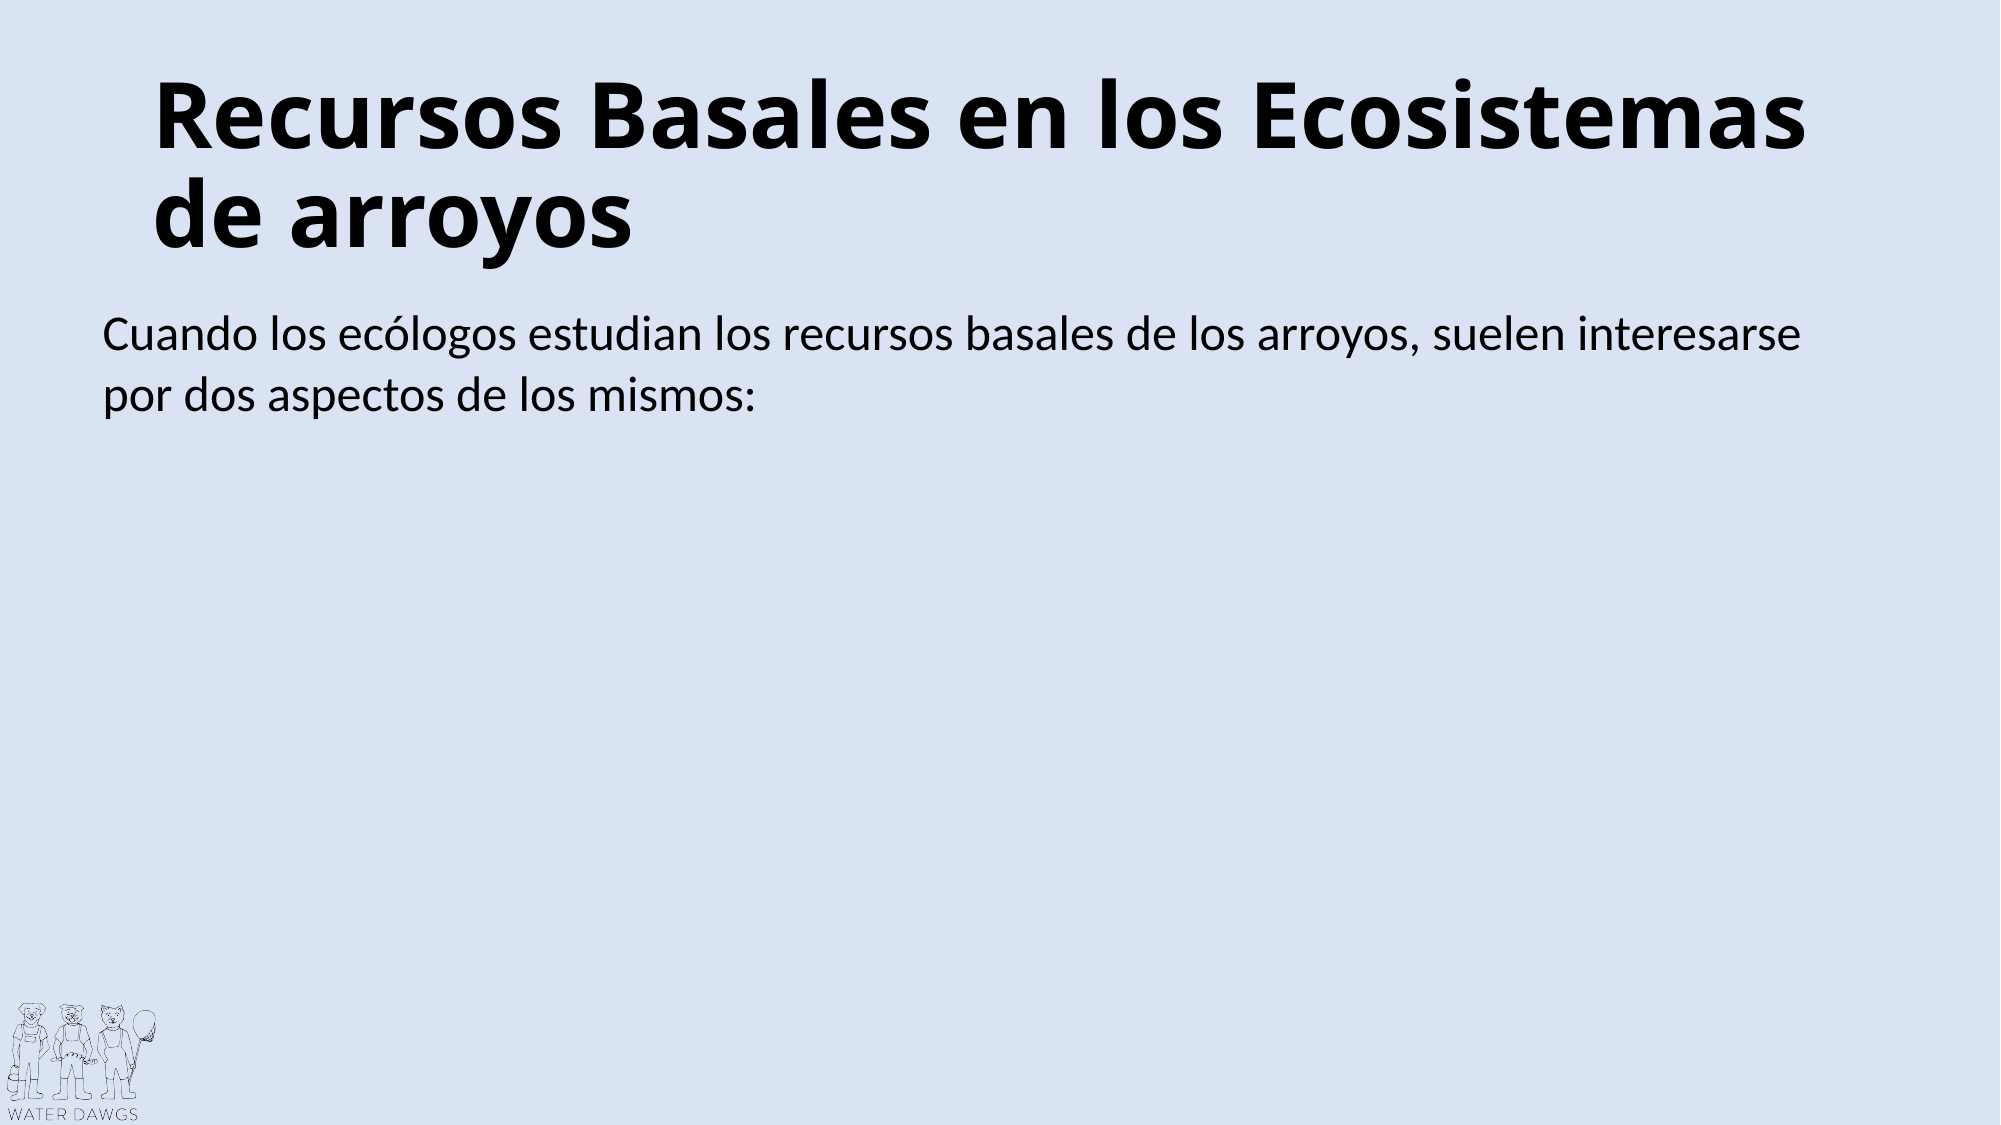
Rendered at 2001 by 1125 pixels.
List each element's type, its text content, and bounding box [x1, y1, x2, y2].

title Recursos Basales en los Ecosistemas de arroyos [137, 59, 1863, 278]
picture [0, 967, 172, 1125]
list Cuando los ecólogos estudian los recursos basales de los arroyos, suelen interesarse por dos aspectos de los mismos: [87, 299, 1893, 1014]
